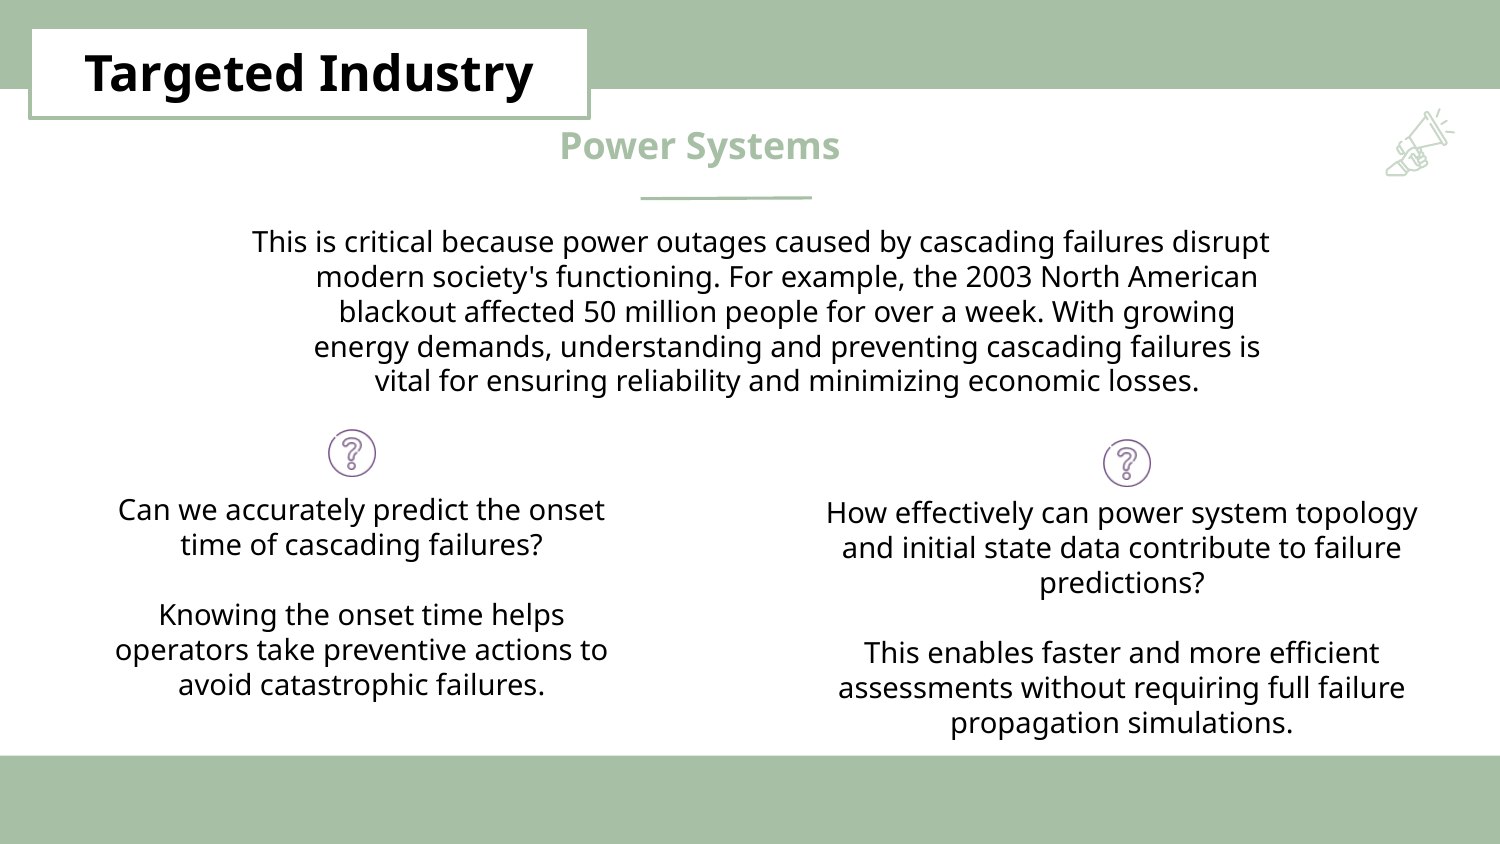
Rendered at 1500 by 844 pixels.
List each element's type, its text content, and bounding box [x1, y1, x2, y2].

text_box Can we accurately predict the onset time of cascading failures? Knowing the onset time helps operators take preventive actions to avoid catastrophic failures. [97, 483, 626, 779]
picture [1103, 439, 1151, 488]
subtitle This is critical because power outages caused by cascading failures disrupt modern society's functioning. For example, the 2003 North American blackout affected 50 million people for over a week. With growing energy demands, understanding and preventing cascading failures is vital for ensuring reliability and minimizing economic losses. [210, 207, 1290, 440]
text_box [1385, 107, 1456, 177]
text_box How effectively can power system topology and initial state data contribute to failure predictions? This enables faster and more efficient assessments without requiring full failure propagation simulations. [808, 486, 1436, 782]
picture [328, 429, 377, 477]
title Targeted Industry [28, 24, 591, 120]
subtitle Power Systems [453, 109, 947, 183]
